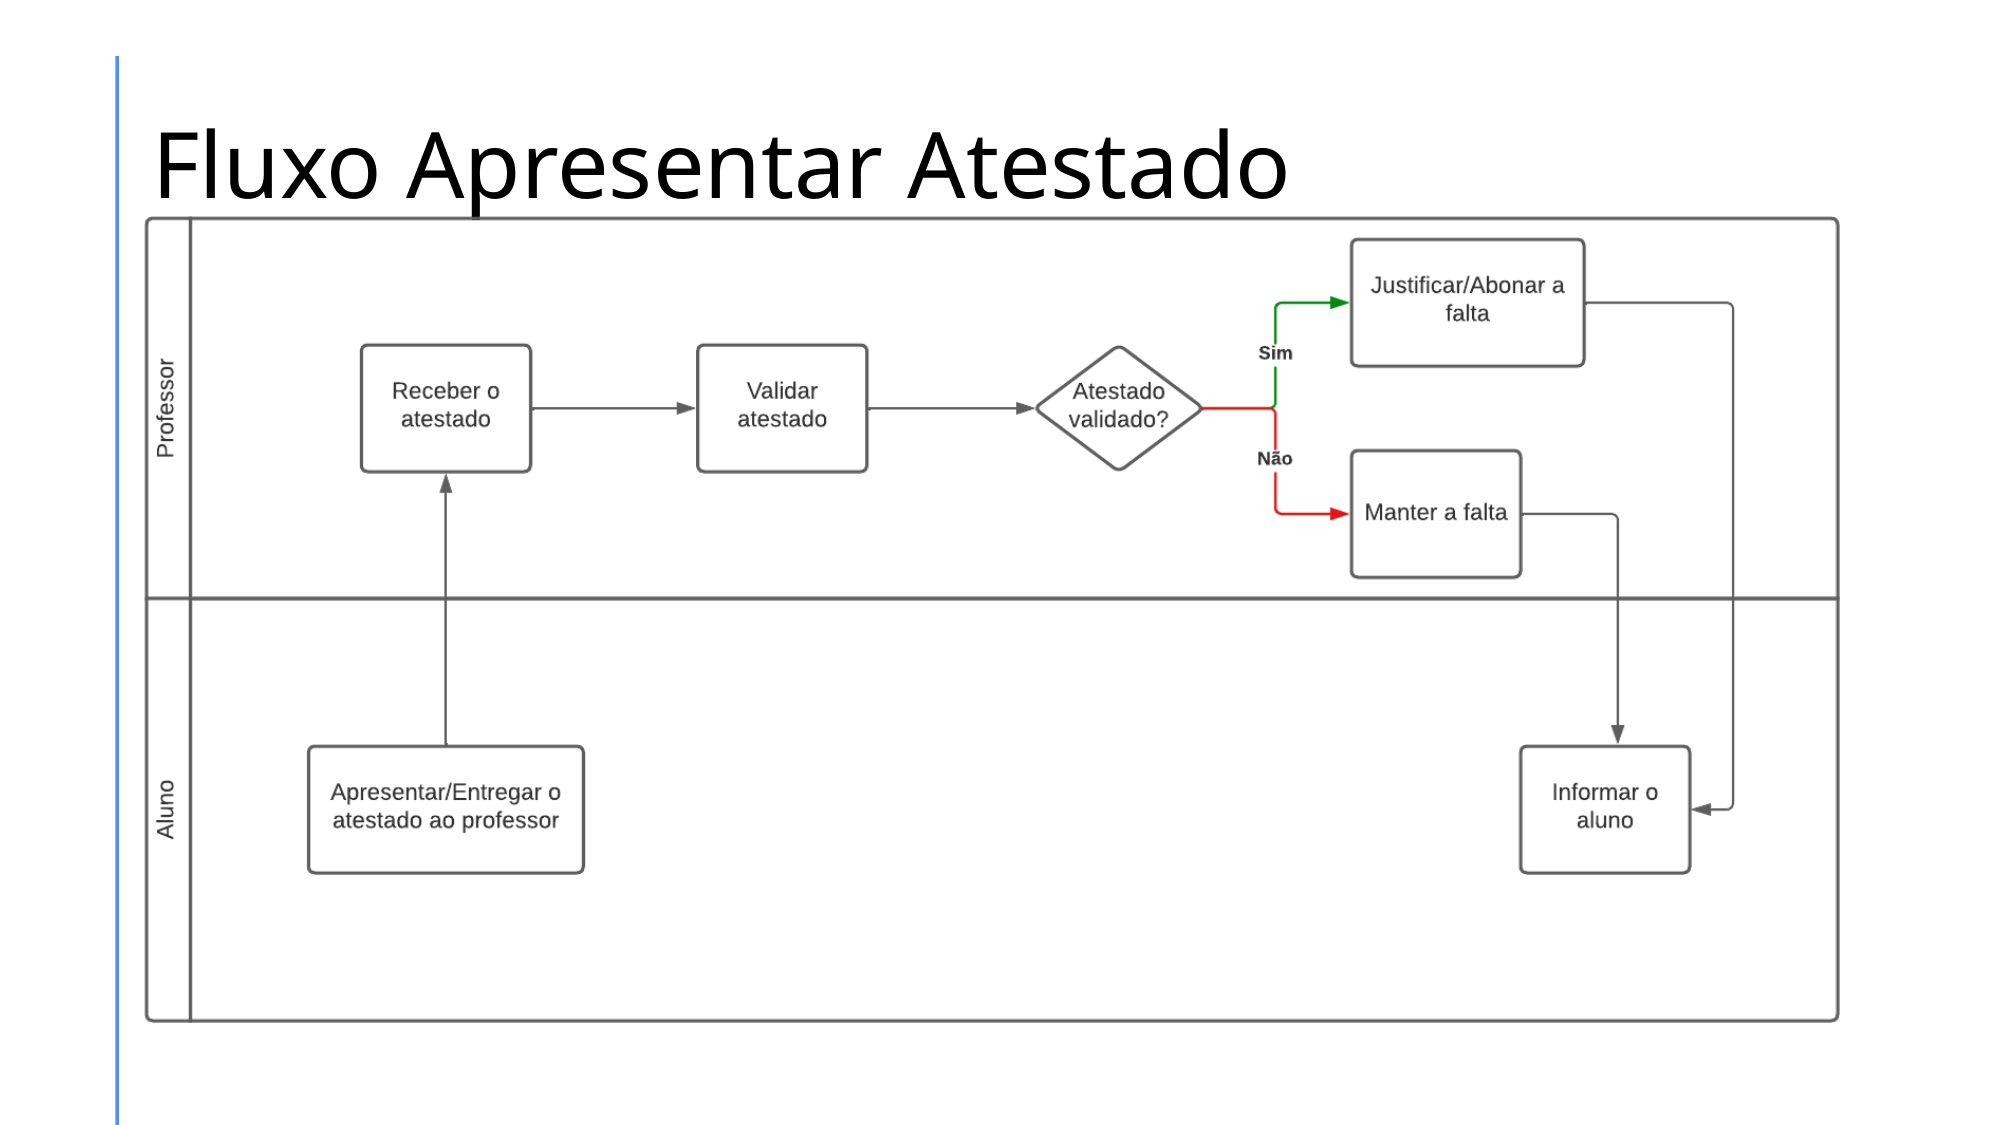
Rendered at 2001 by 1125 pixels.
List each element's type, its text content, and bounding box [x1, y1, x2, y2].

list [0, 176, 1880, 1063]
title Fluxo Apresentar Atestado [137, 59, 1863, 176]
